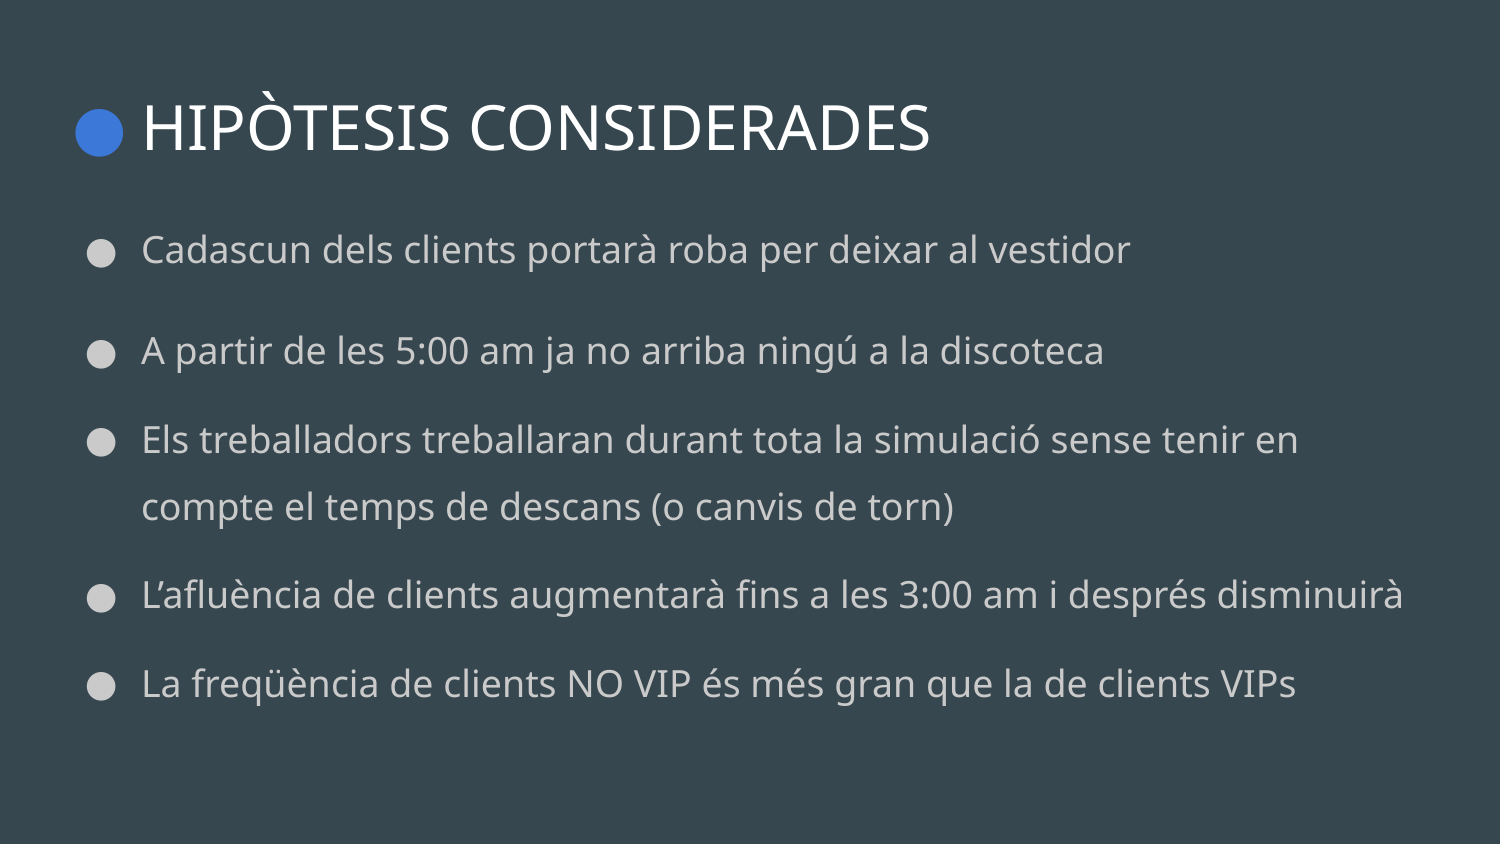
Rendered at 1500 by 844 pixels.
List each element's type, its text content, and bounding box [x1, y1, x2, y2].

title HIPÒTESIS CONSIDERADES [51, 72, 1449, 167]
list Cadascun dels clients portarà roba per deixar al vestidor A partir de les 5:00 am ja no arriba ningú a la discoteca Els treballadors treballaran durant tota la simulació sense tenir en compte el temps de descans (o canvis de torn) L’afluència de clients augmentarà fins a les 3:00 am i després disminuirà La freqüència de clients NO VIP és més gran que la de clients VIPs [51, 189, 1449, 750]
